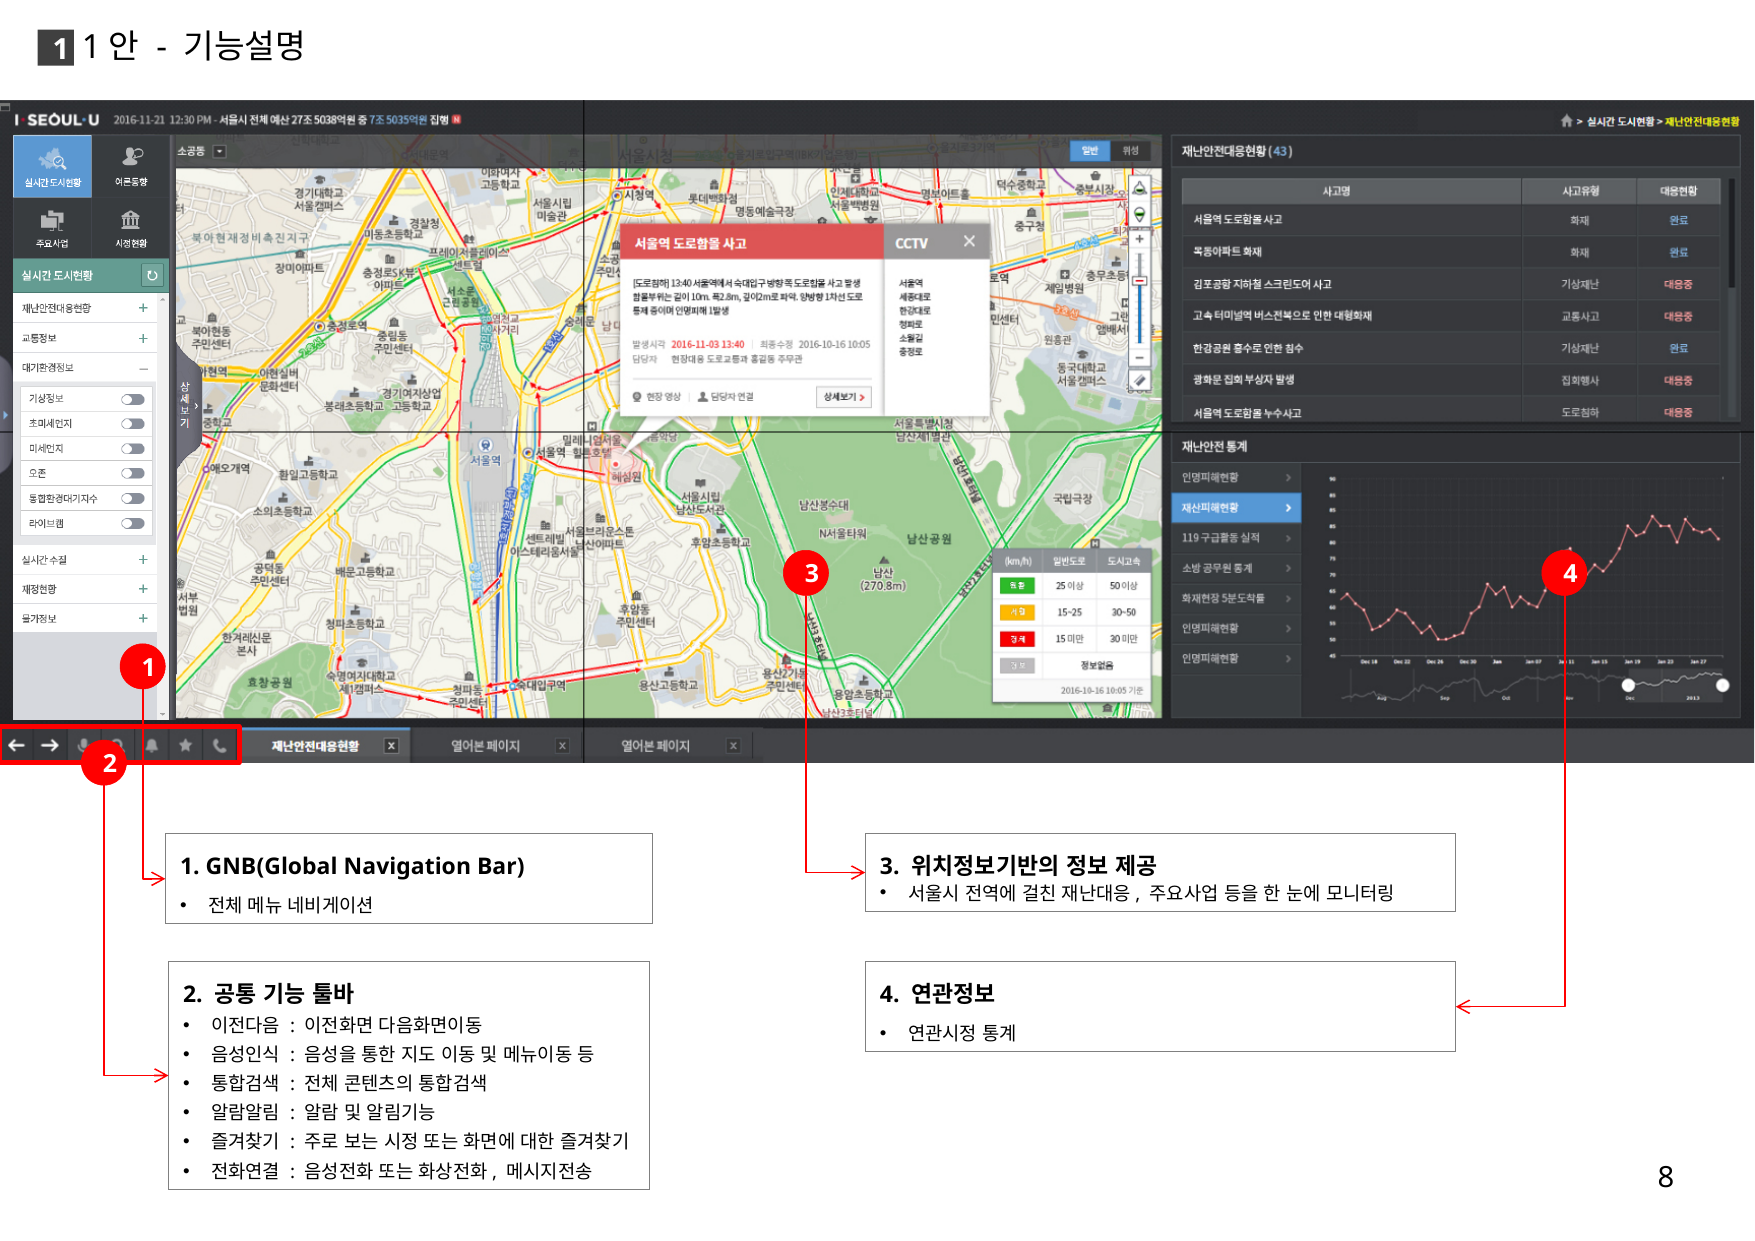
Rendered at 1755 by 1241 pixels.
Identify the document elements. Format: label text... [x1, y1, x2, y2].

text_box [58, 772, 250, 796]
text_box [1300, 742, 1721, 853]
text_box 1. GNB(Global Navigation Bar) 전체 메뉴 네비게이션 [165, 833, 653, 924]
text_box 4. 연관정보 연관시정 통계 [865, 961, 1456, 1052]
text_box 2. 공통 기능 툴바 이전다음 : 이전화면 다음화면이동 음성인식 : 음성을 통한 지도 이동 및 메뉴이동 등 통합검색 : 전체 콘텐츠의 통합검색 알람알림 : 알람 및 알림기능 즐겨찾기 : 주로 보는 시정 또는 화면에 대한 즐겨찾기 전화연결 : 음성전화 또는 화상전화, 메시지전송 [168, 961, 650, 1190]
text_box 1안 - 기능설명 [67, 17, 321, 73]
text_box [696, 704, 975, 765]
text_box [0, 899, 281, 962]
text_box 3. 위치정보기반의 정보 제공 서울시 전역에 걸친 재난대응, 주요사업 등을 한 눈에 모니터링 [865, 833, 1456, 912]
picture [0, 100, 1755, 763]
text_box 1 [35, 27, 76, 68]
